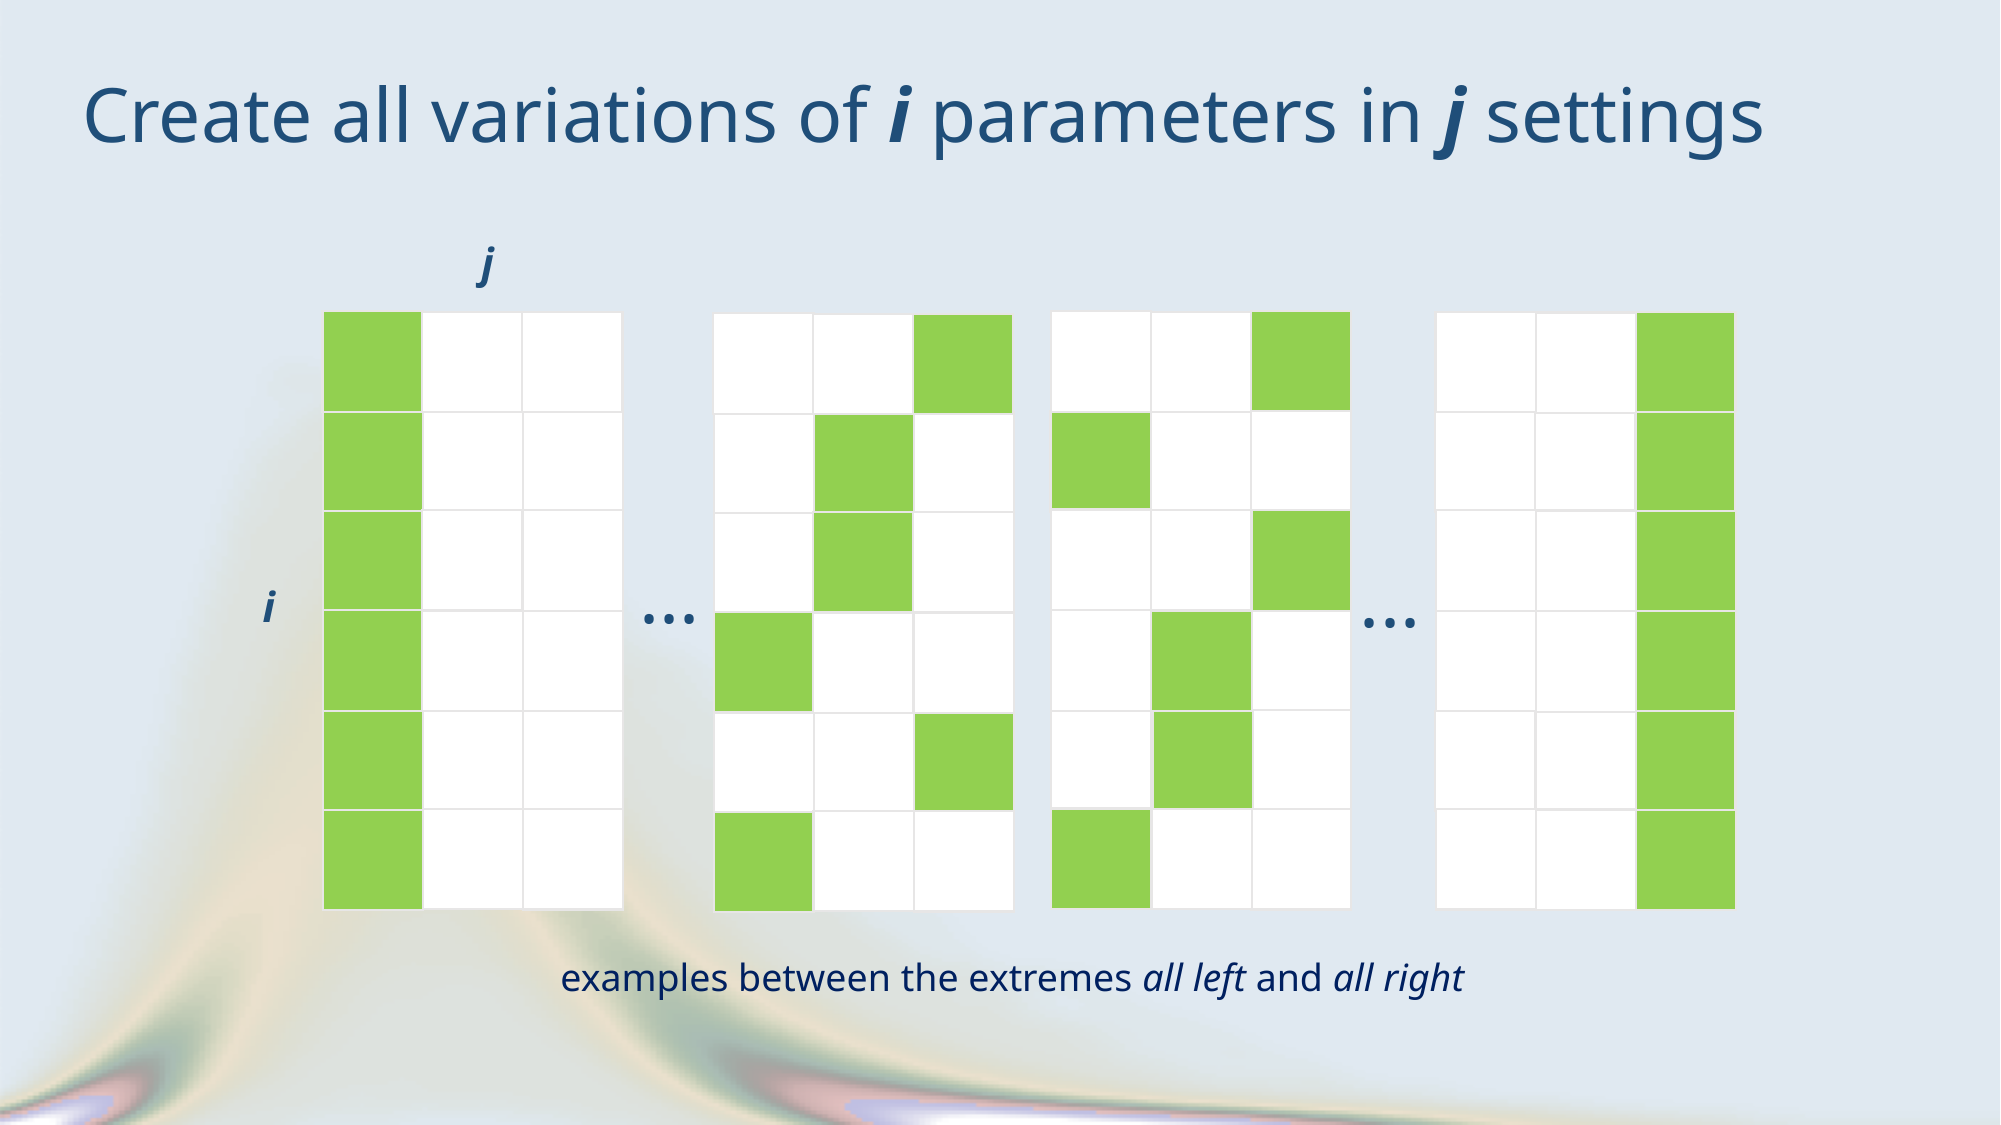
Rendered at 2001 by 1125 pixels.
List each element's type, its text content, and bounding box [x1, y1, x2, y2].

text_box i [237, 573, 301, 639]
title Create all variations of i parameters in j settings [67, 59, 1863, 177]
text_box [322, 310, 1736, 912]
text_box examples between the extremes all left and all right [545, 946, 1479, 1006]
text_box j [455, 229, 520, 295]
